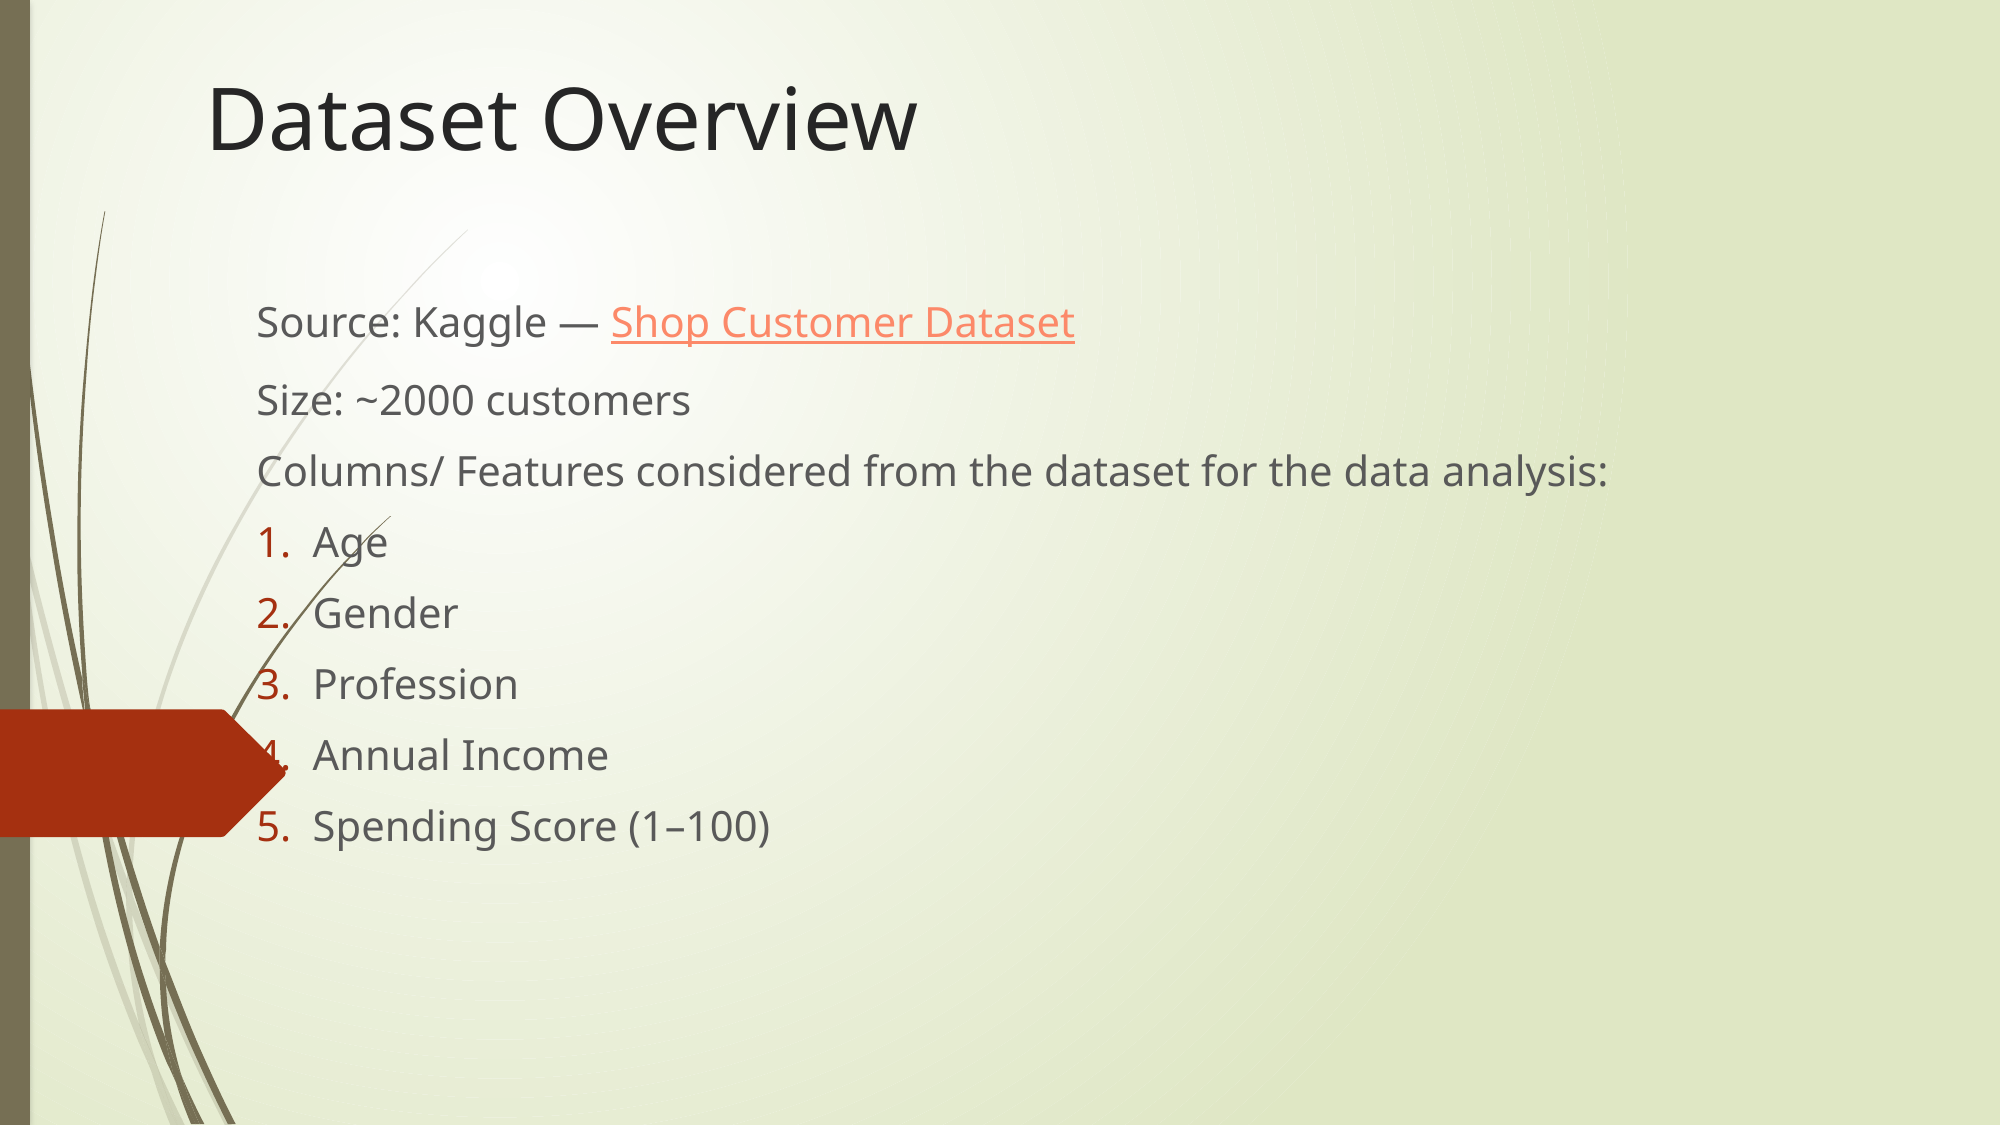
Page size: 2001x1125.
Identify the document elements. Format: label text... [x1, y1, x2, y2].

title Dataset Overview [190, 55, 1310, 176]
subtitle Source: Kaggle — Shop Customer Dataset Size: ~2000 customers Columns/ Features considered from the dataset for the data analysis: Age Gender Profession Annual Income Spending Score (1–100) [241, 217, 1827, 1007]
